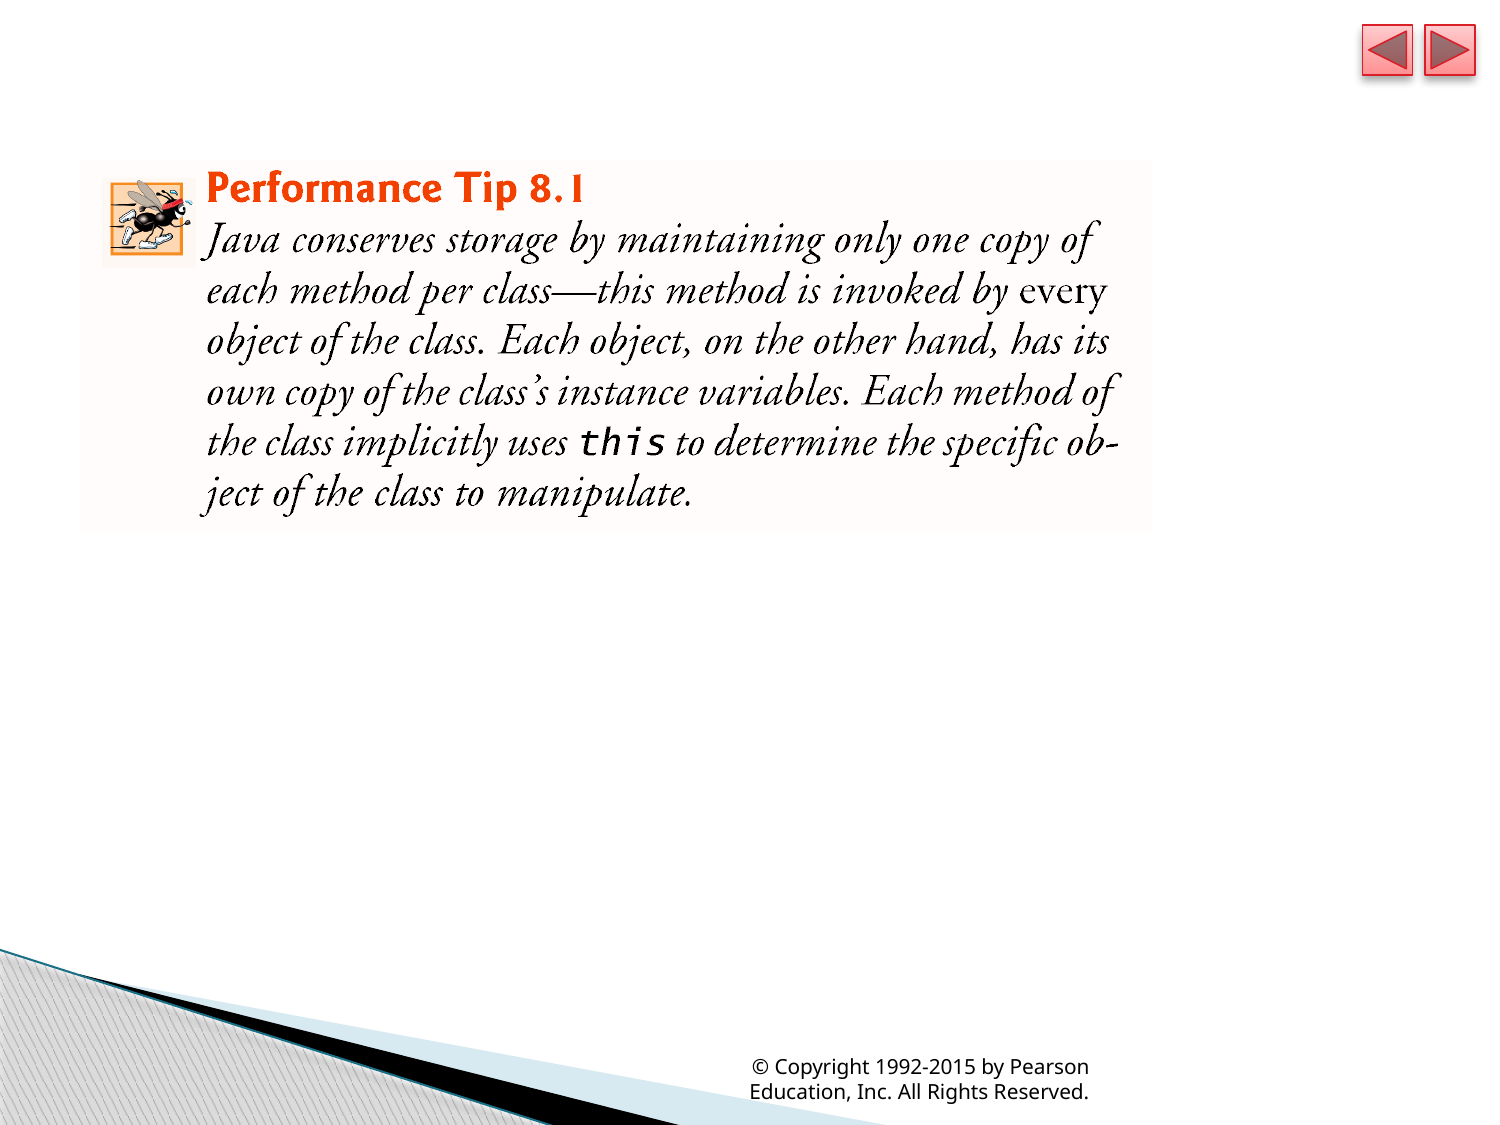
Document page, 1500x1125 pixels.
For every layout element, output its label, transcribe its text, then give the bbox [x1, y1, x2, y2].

picture [0, 106, 1500, 1018]
footer © Copyright 1992-2015 by Pearson Education, Inc. All Rights Reserved. [650, 1051, 1105, 1112]
